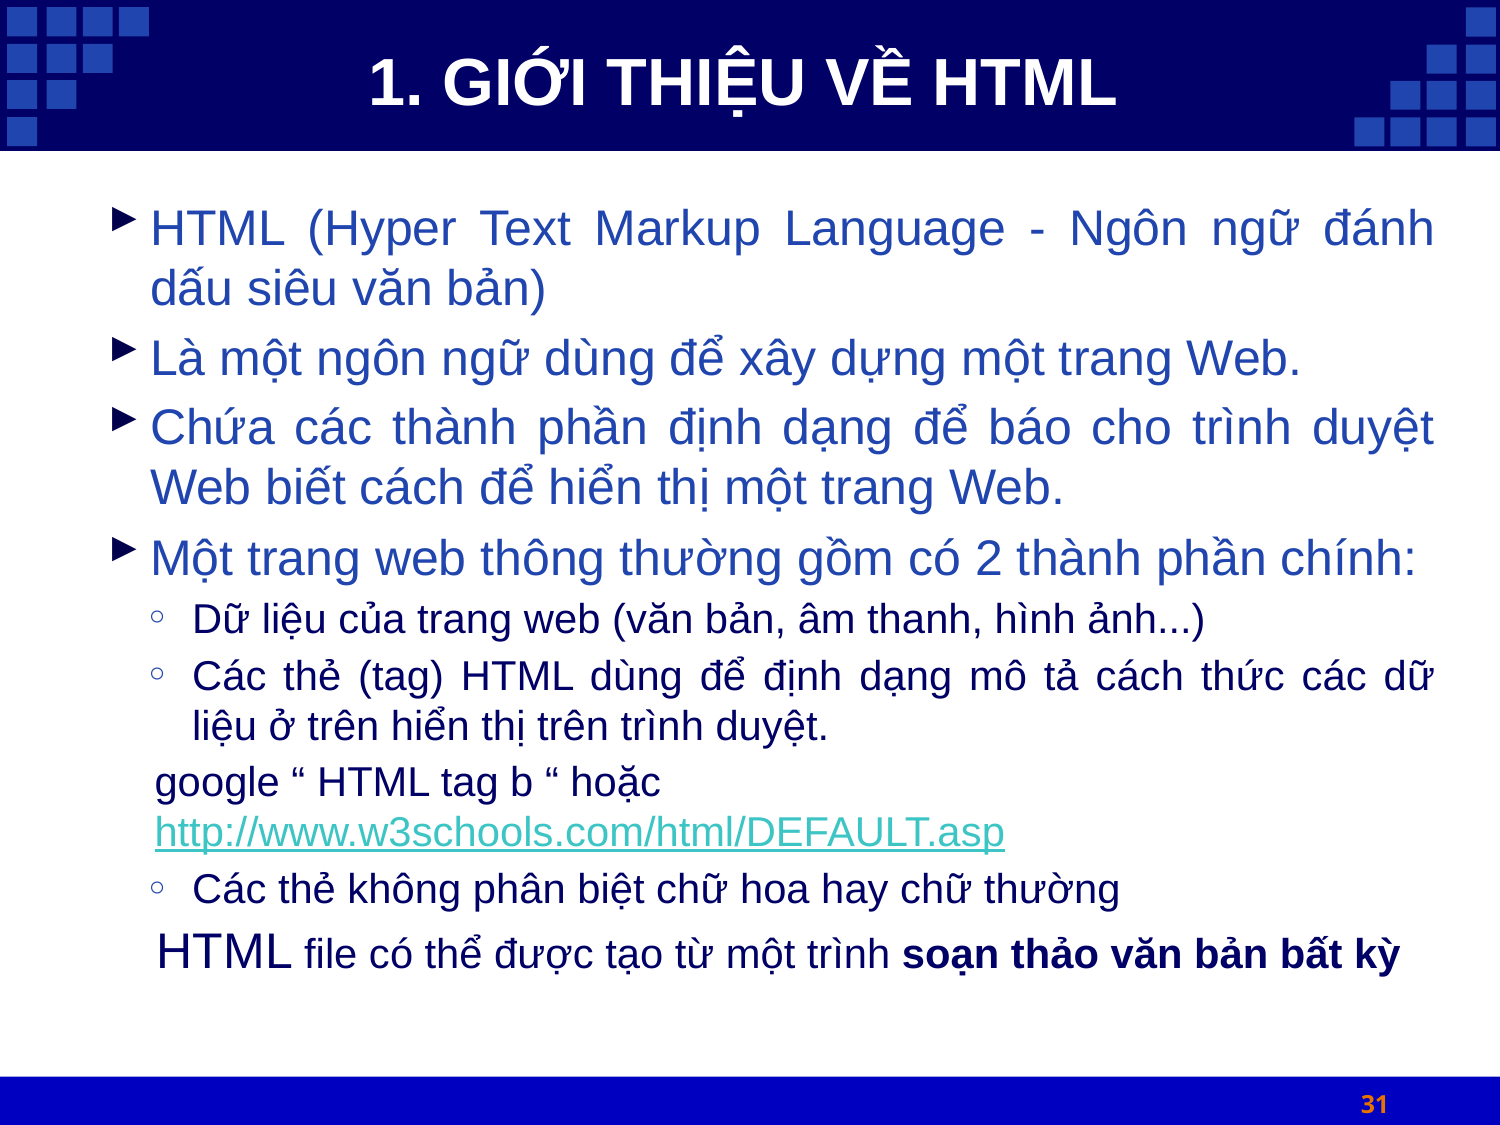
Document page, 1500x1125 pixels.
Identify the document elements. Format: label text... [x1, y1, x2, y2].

slide_number 31 [1324, 1080, 1426, 1125]
list HTML (Hyper Text Markup Language - Ngôn ngữ đánh dấu siêu văn bản) Là một ngôn ngữ dùng để xây dựng một trang Web. Chứa các thành phần định dạng để báo cho trình duyệt Web biết cách để hiển thị một trang Web. Một trang web thông thường gồm có 2 thành phần chính: Dữ liệu của trang web (văn bản, âm thanh, hình ảnh...) Các thẻ (tag) HTML dùng để định dạng mô tả cách thức các dữ liệu ở trên hiển thị trên trình duyệt. google “ HTML tag b “ hoặc http://www.w3schools.com/html/DEFAULT.asp Các thẻ không phân biệt chữ hoa hay chữ thường HTML file có thể được tạo từ một trình soạn thảo văn bản bất kỳ [75, 187, 1450, 1024]
title 1. GIỚI THIỆU VỀ HTML [137, 32, 1350, 125]
